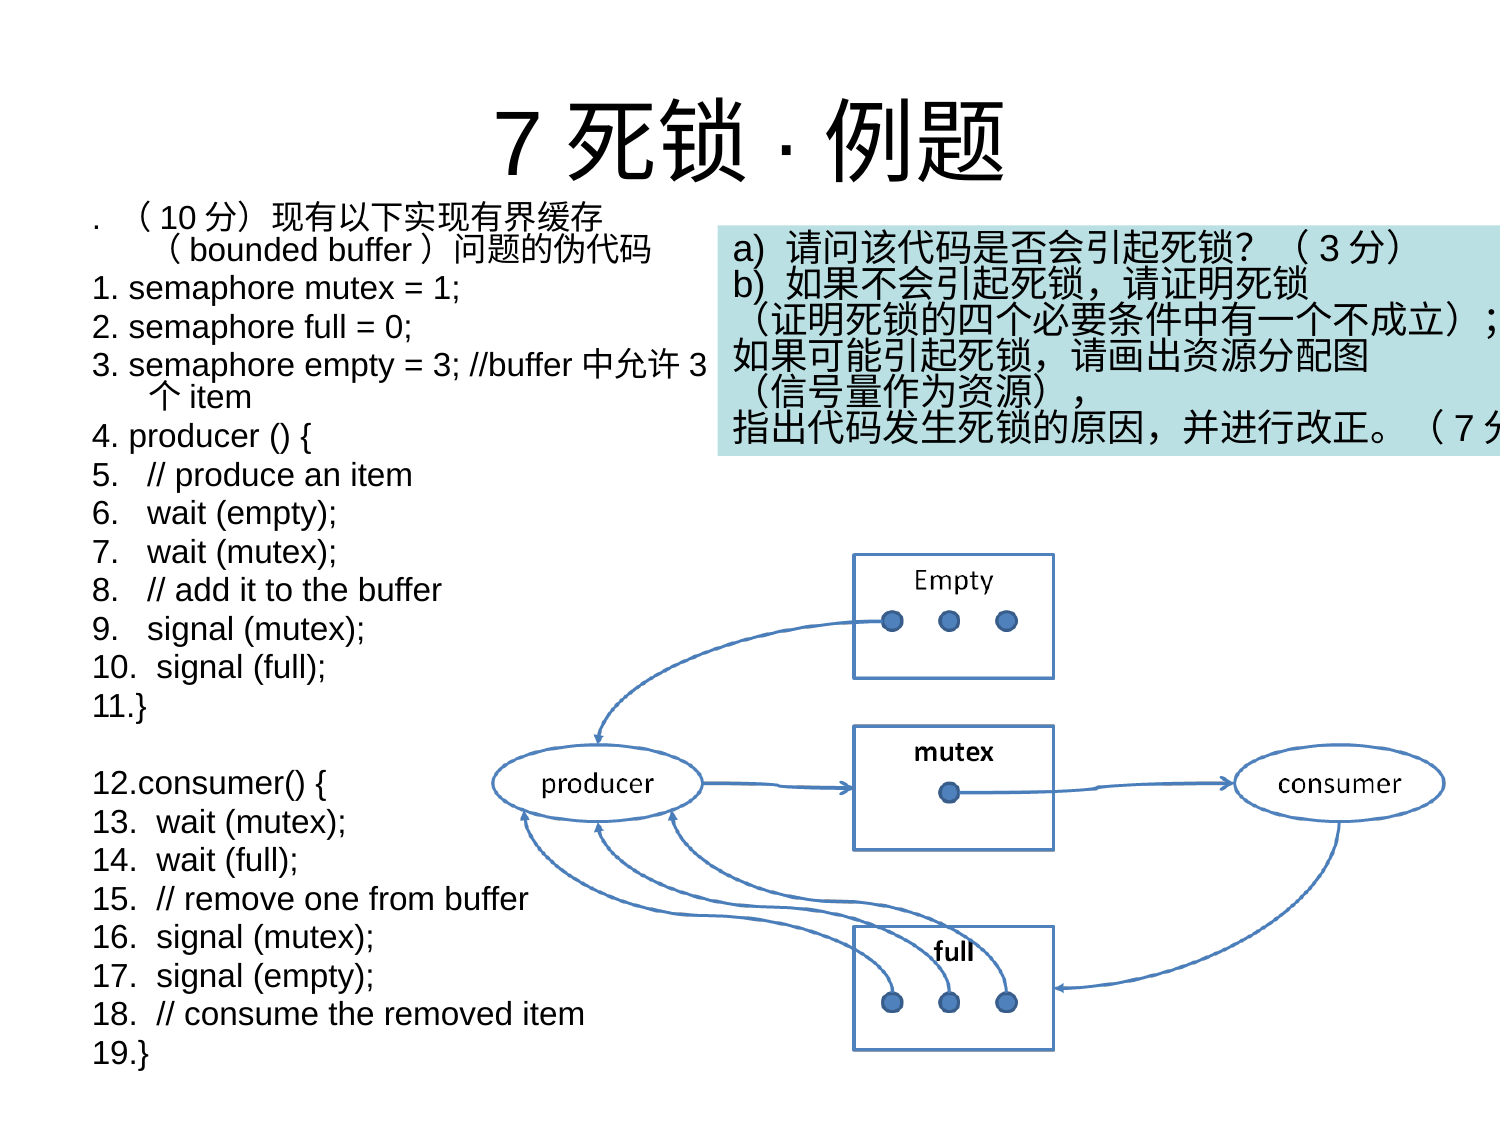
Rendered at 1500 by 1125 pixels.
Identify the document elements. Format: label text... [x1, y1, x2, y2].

title 7死锁·例题 [74, 44, 1426, 233]
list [490, 550, 1446, 1052]
list . （10分）现有以下实现有界缓存（bounded buffer）问题的伪代码 1. semaphore mutex = 1; 2. semaphore full = 0; 3. semaphore empty = 3; //buffer中允许3个item 4. producer () { 5. // produce an item 6. wait (empty); 7. wait (mutex); 8. // add it to the buffer 9. signal (mutex); 10. signal (full); 11.} 12.consumer() { 13. wait (mutex); 14. wait (full); 15. // remove one from buffer 16. signal (mutex); 17. signal (empty); 18. // consume the removed item 19.} [76, 196, 740, 940]
text_box a) 请问该代码是否会引起死锁？（3分） b) 如果不会引起死锁，请证明死锁 （证明死锁的四个必要条件中有一个不成立）； 如果可能引起死锁，请画出资源分配图 （信号量作为资源）， 指出代码发生死锁的原因，并进行改正。（7分） [717, 225, 1500, 456]
